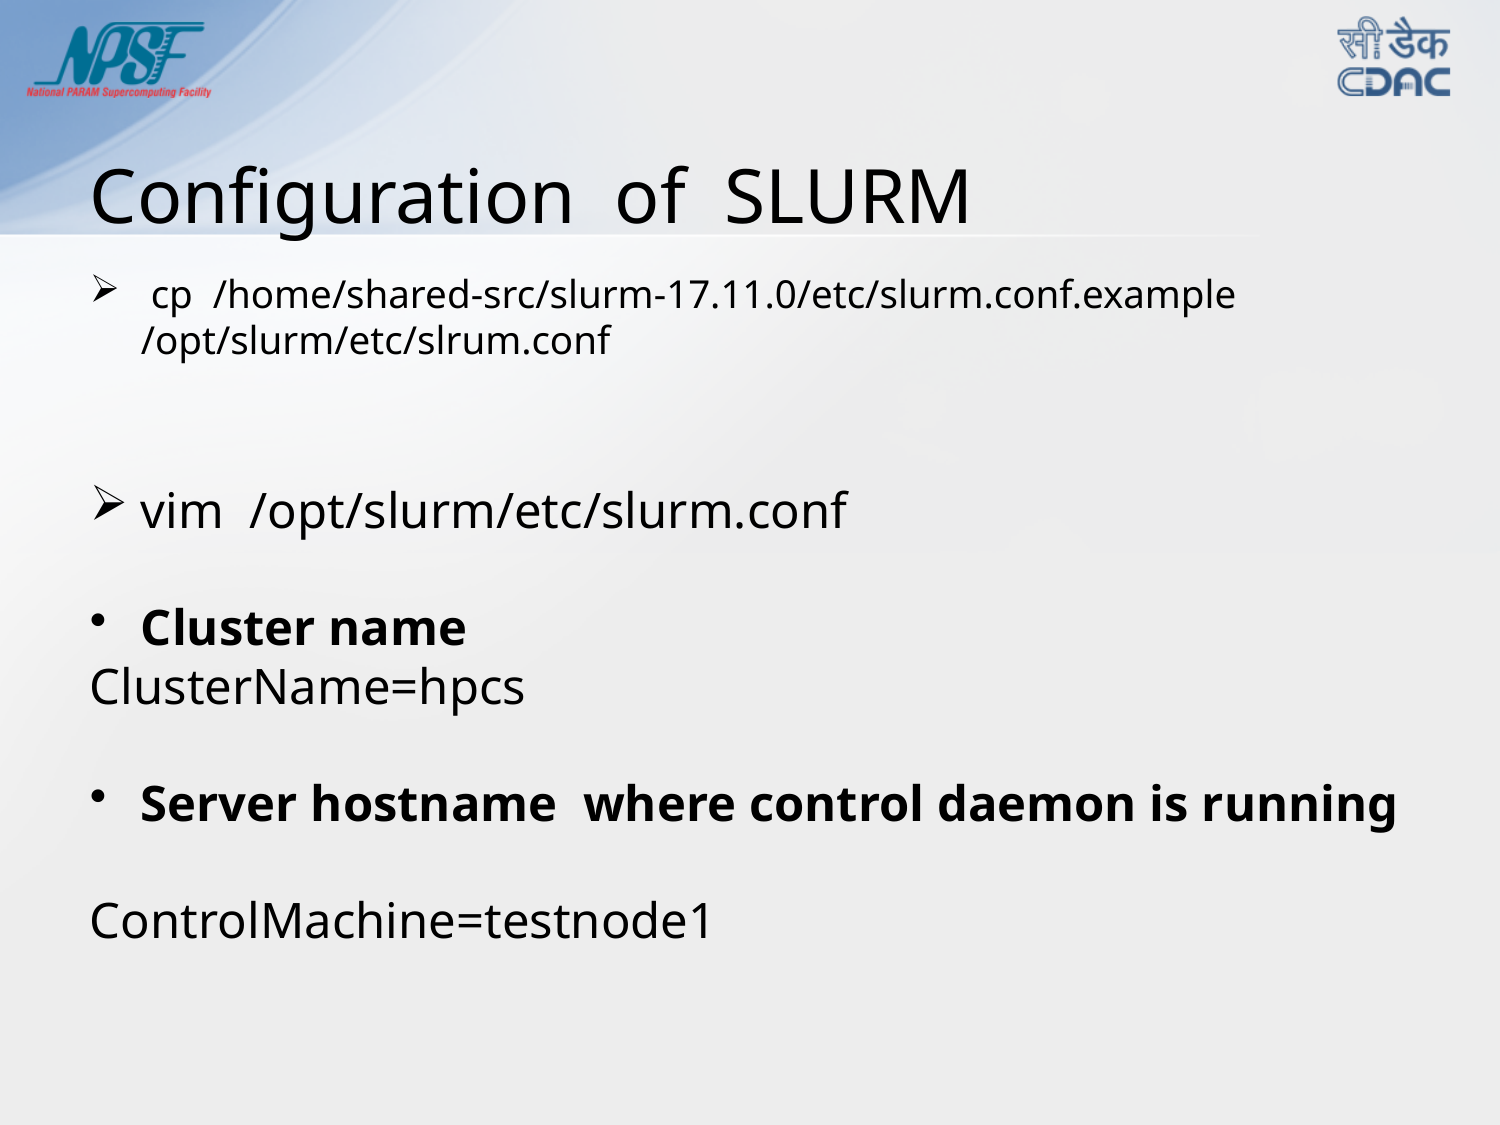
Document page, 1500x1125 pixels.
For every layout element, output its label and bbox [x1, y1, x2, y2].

list [75, 262, 1425, 1005]
picture [0, 12, 1500, 1125]
title [75, 58, 1425, 247]
